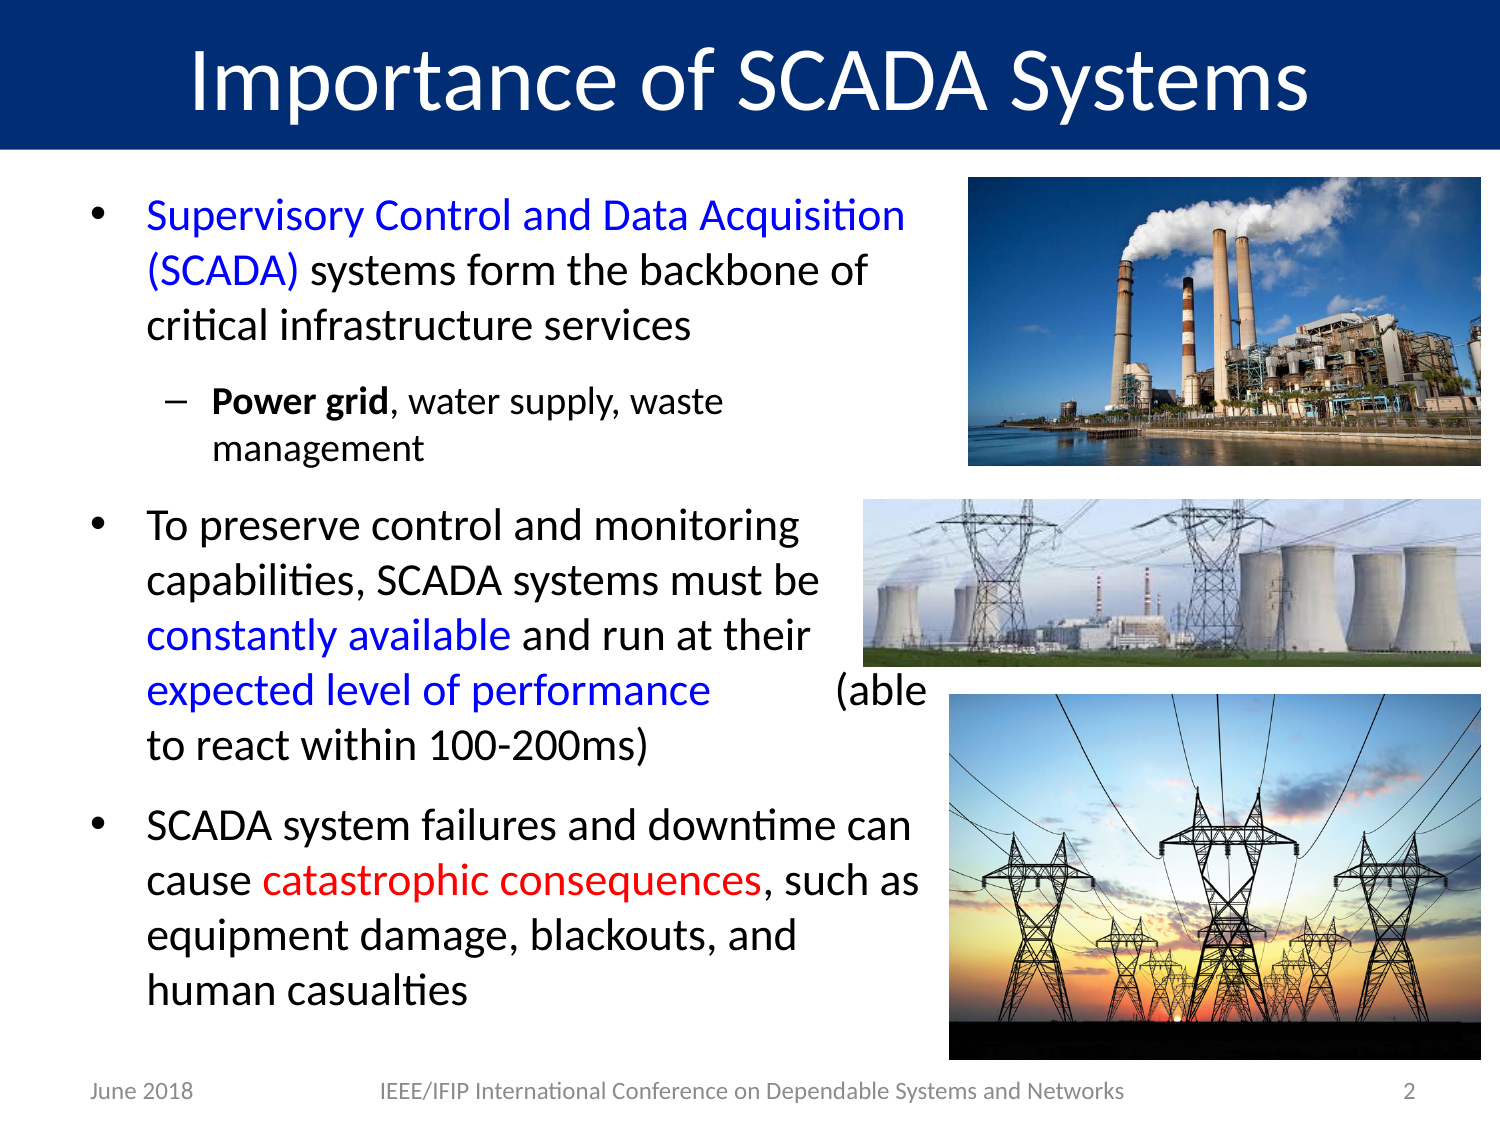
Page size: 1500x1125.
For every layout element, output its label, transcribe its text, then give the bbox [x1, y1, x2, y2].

footer IEEE/IFIP International Conference on Dependable Systems and Networks [251, 1059, 1253, 1120]
title Importance of SCADA Systems [0, 0, 1500, 150]
picture [863, 499, 1482, 667]
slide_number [75, 1059, 251, 1120]
picture [968, 177, 1482, 466]
list Supervisory Control and Data Acquisition (SCADA) systems form the backbone of critical infrastructure services Power grid, water supply, waste management To preserve control and monitoring capabilities, SCADA systems must be constantly available and run at their expected level of performance (able to react within 100-200ms) SCADA system failures and downtime can cause catastrophic consequences, such as equipment damage, blackouts, and human casualties [75, 177, 946, 1005]
picture [949, 694, 1482, 1061]
slide_number 2 [1253, 1069, 1431, 1120]
